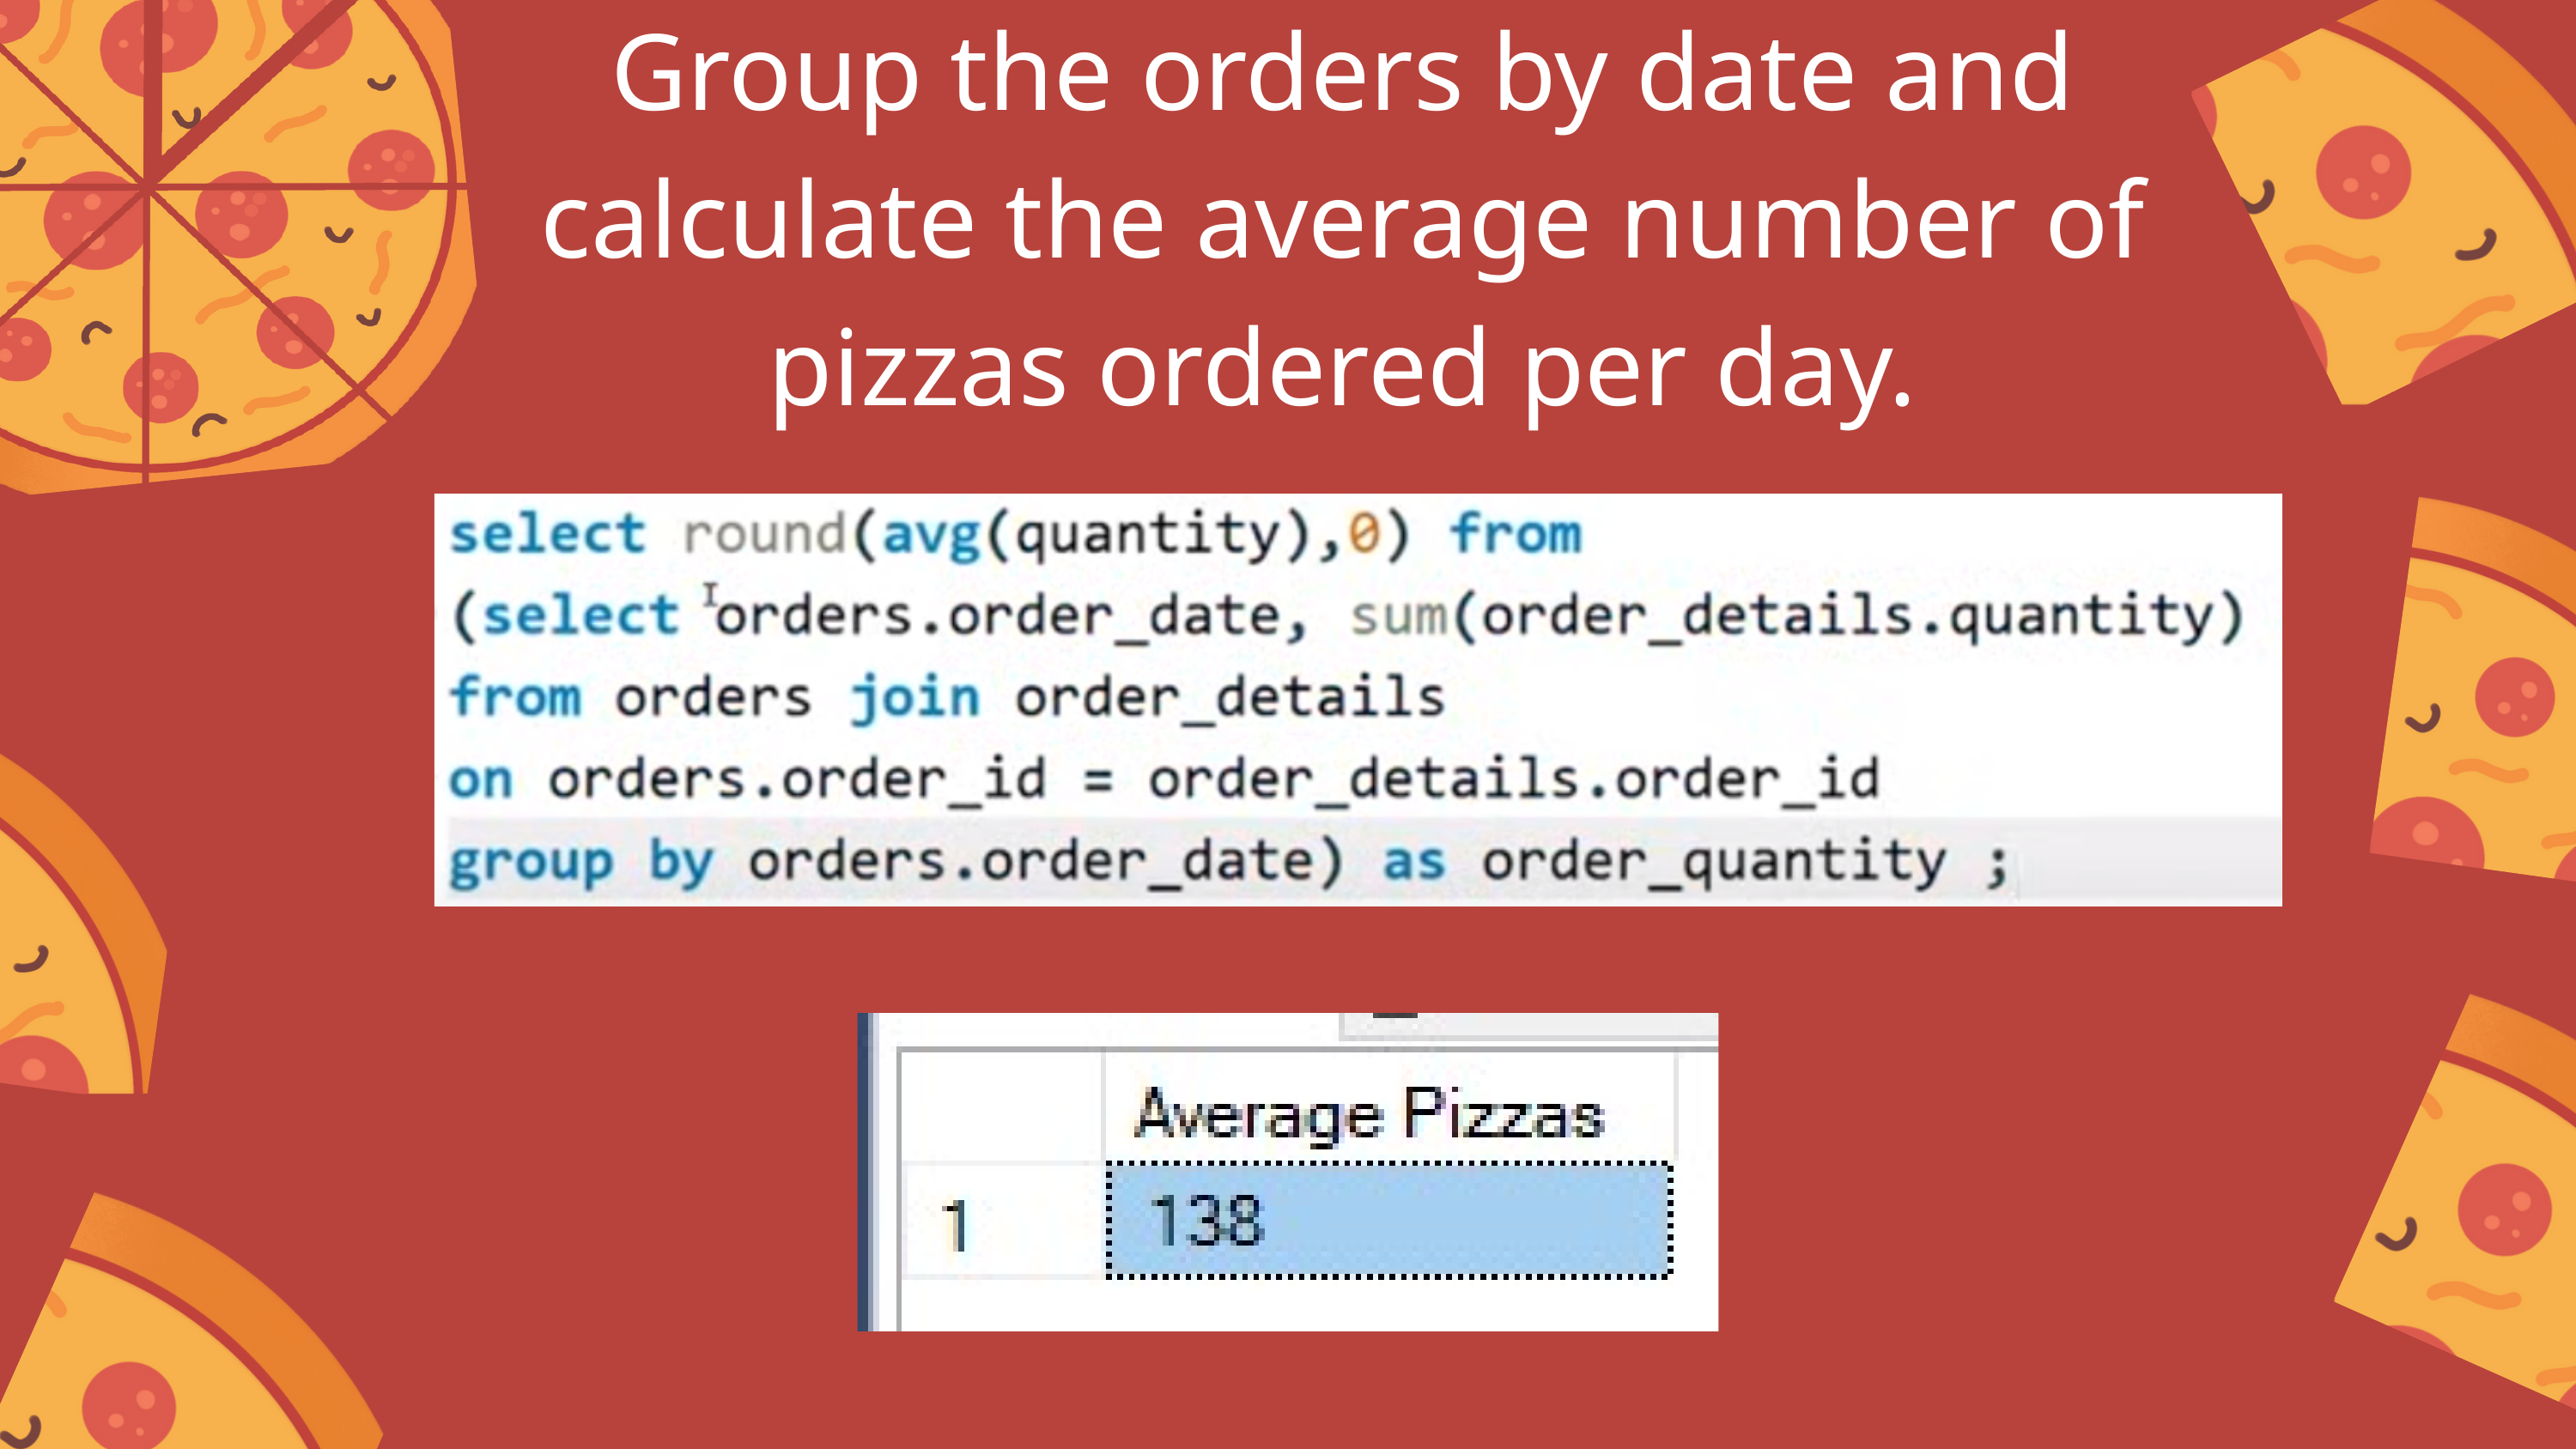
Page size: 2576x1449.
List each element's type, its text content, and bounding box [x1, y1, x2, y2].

text_box [0, 0, 494, 499]
text_box [2190, 0, 2576, 415]
text_box [0, 717, 197, 1104]
text_box [2333, 973, 2576, 1410]
text_box [434, 494, 2282, 906]
text_box Group the orders by date and calculate the average number of pizzas ordered per day. [447, 0, 2253, 427]
text_box [857, 1013, 1719, 1331]
text_box [2369, 494, 2576, 882]
text_box [0, 1172, 434, 1449]
